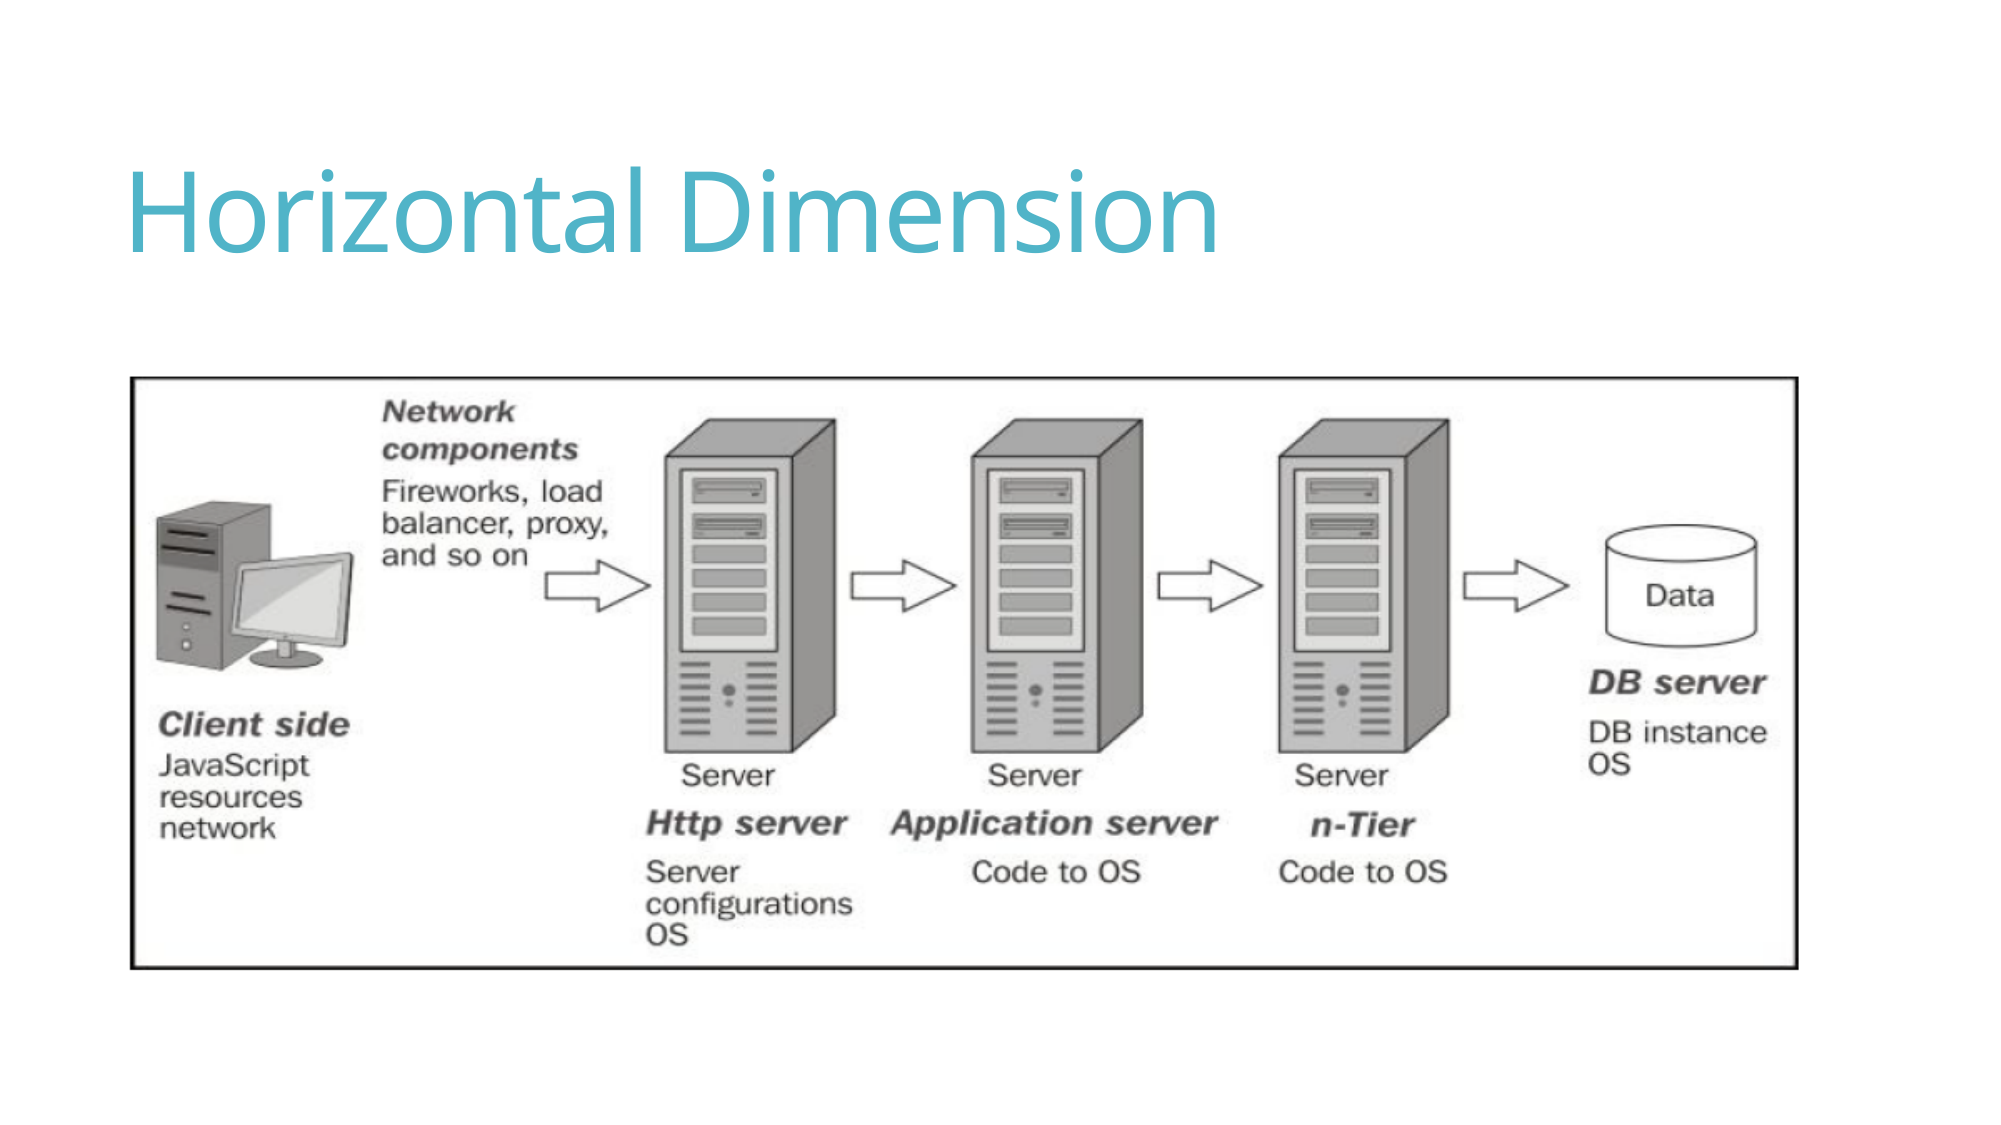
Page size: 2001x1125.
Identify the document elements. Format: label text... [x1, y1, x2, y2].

title Horizontal Dimension [107, 81, 1875, 354]
picture [107, 353, 1848, 999]
